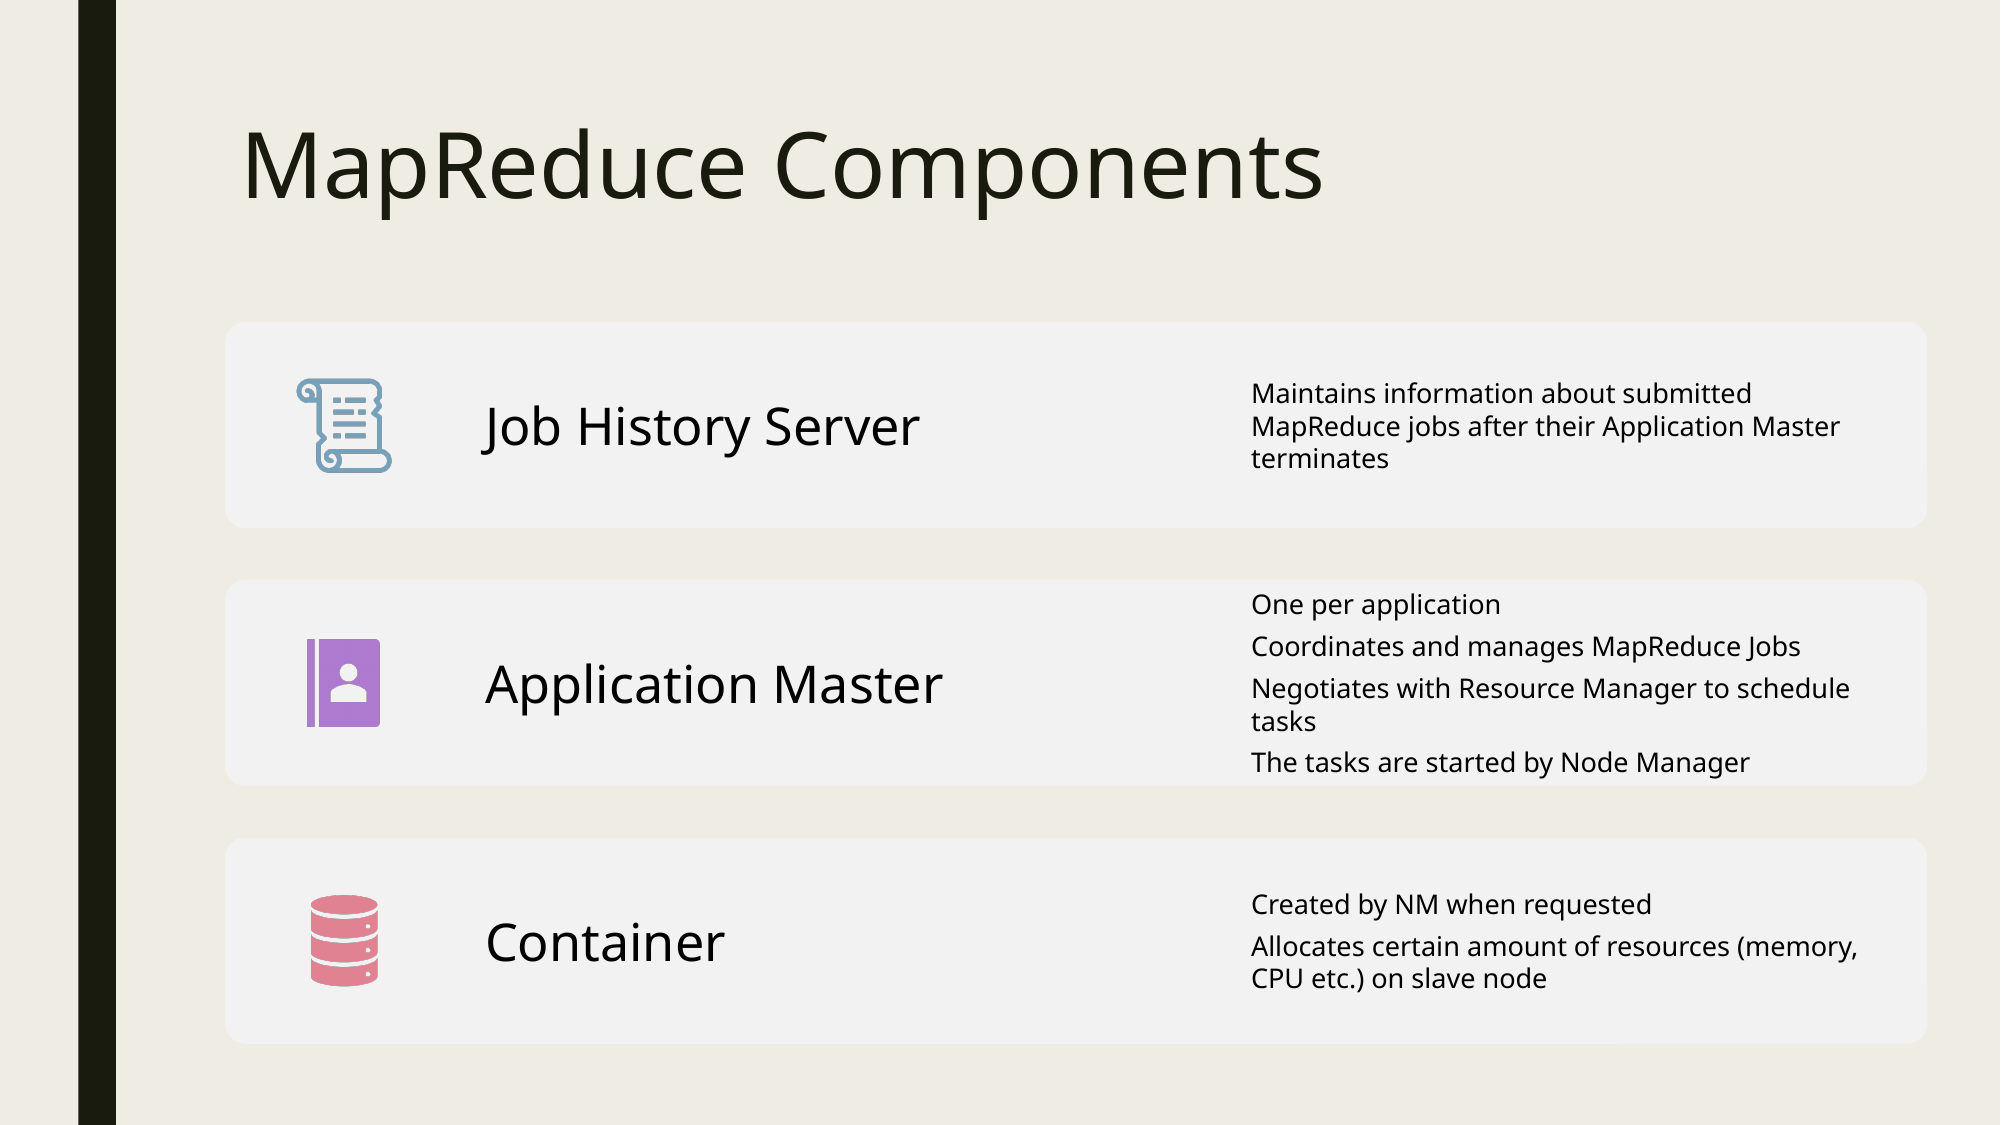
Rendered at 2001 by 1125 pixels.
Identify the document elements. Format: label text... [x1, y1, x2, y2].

title MapReduce Components [225, 112, 1800, 321]
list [224, 321, 1928, 1044]
